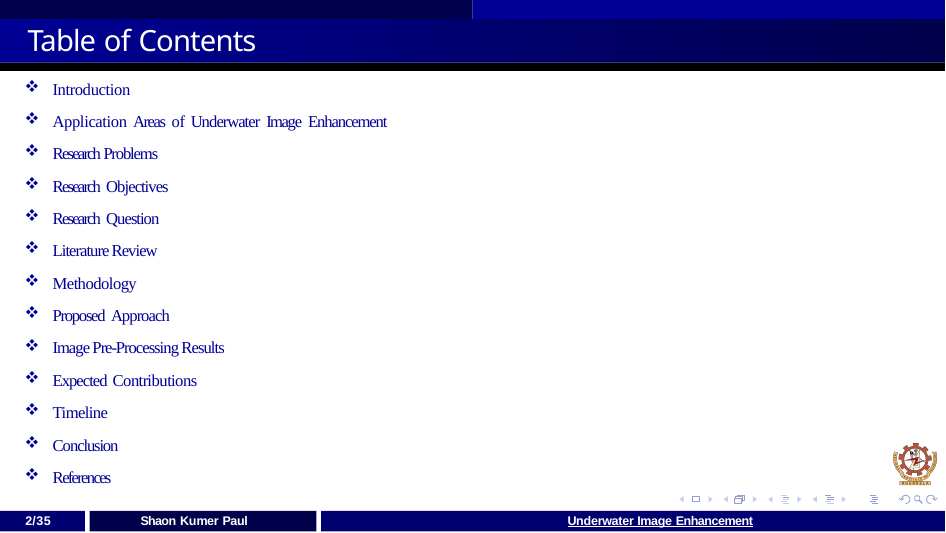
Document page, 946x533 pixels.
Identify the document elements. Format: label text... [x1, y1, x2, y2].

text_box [0, 510, 946, 532]
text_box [0, 0, 946, 71]
picture [891, 439, 939, 487]
text_box Introduction Application Areas of Underwater Image Enhancement Research Problems Research Objectives Research Question Literature Review Methodology Proposed Approach Image Pre-Processing Results Expected Contributions Timeline Conclusion References [22, 80, 873, 487]
